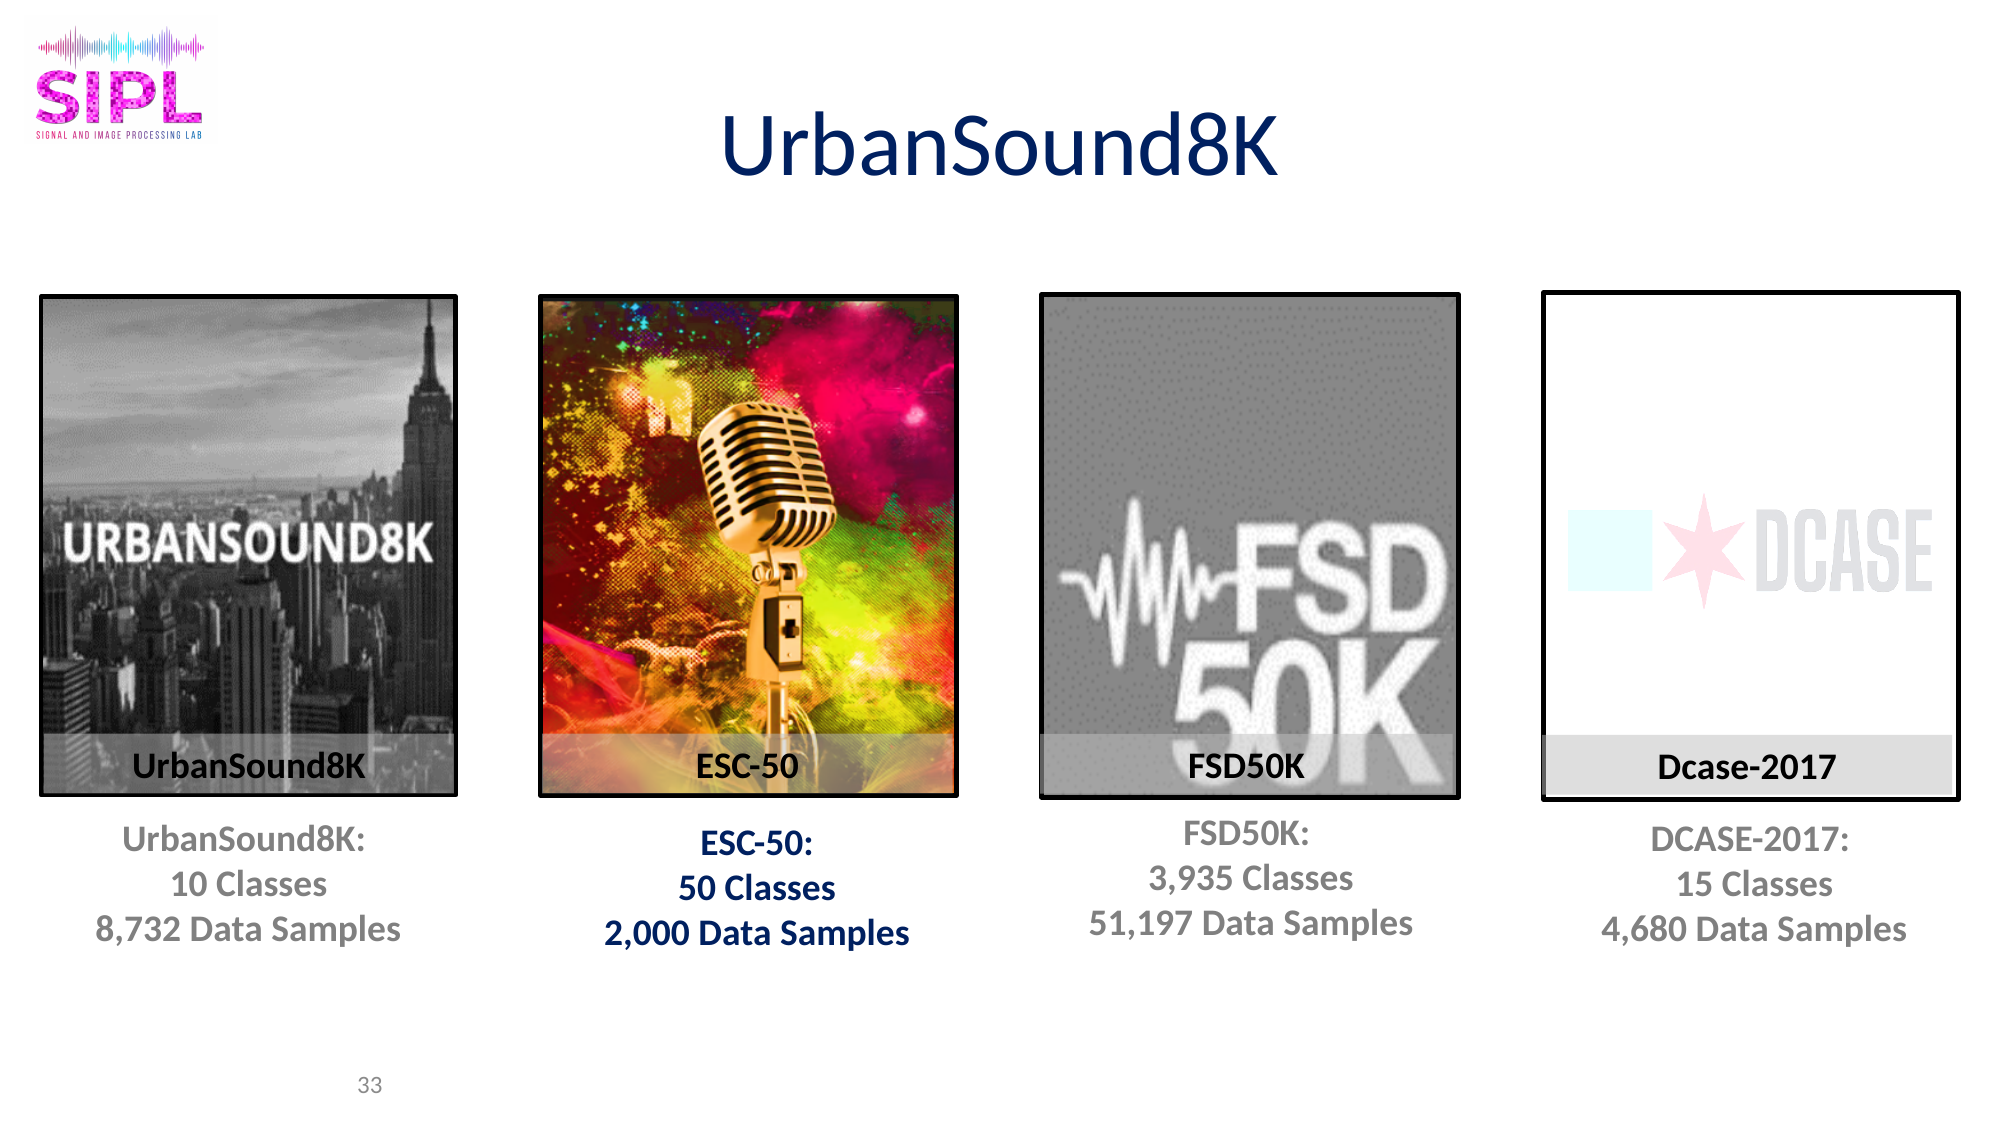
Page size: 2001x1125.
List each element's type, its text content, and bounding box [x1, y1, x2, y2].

slide_number 33 [0, 1053, 398, 1114]
picture [1545, 294, 1957, 798]
picture [24, 15, 218, 144]
picture [1043, 296, 1457, 796]
title UrbanSound8K [99, 45, 1900, 233]
text_box UrbanSound8K: 10 Classes 8,732 Data Samples [80, 806, 417, 957]
text_box ESC-50: 50 Classes 2,000 Data Samples [589, 811, 925, 961]
text_box FSD50K: 3,935 Classes 51,197 Data Samples [1073, 803, 1429, 951]
picture [43, 298, 454, 793]
text_box DCASE-2017: 15 Classes 4,680 Data Samples [1586, 806, 1923, 957]
picture [542, 298, 955, 794]
